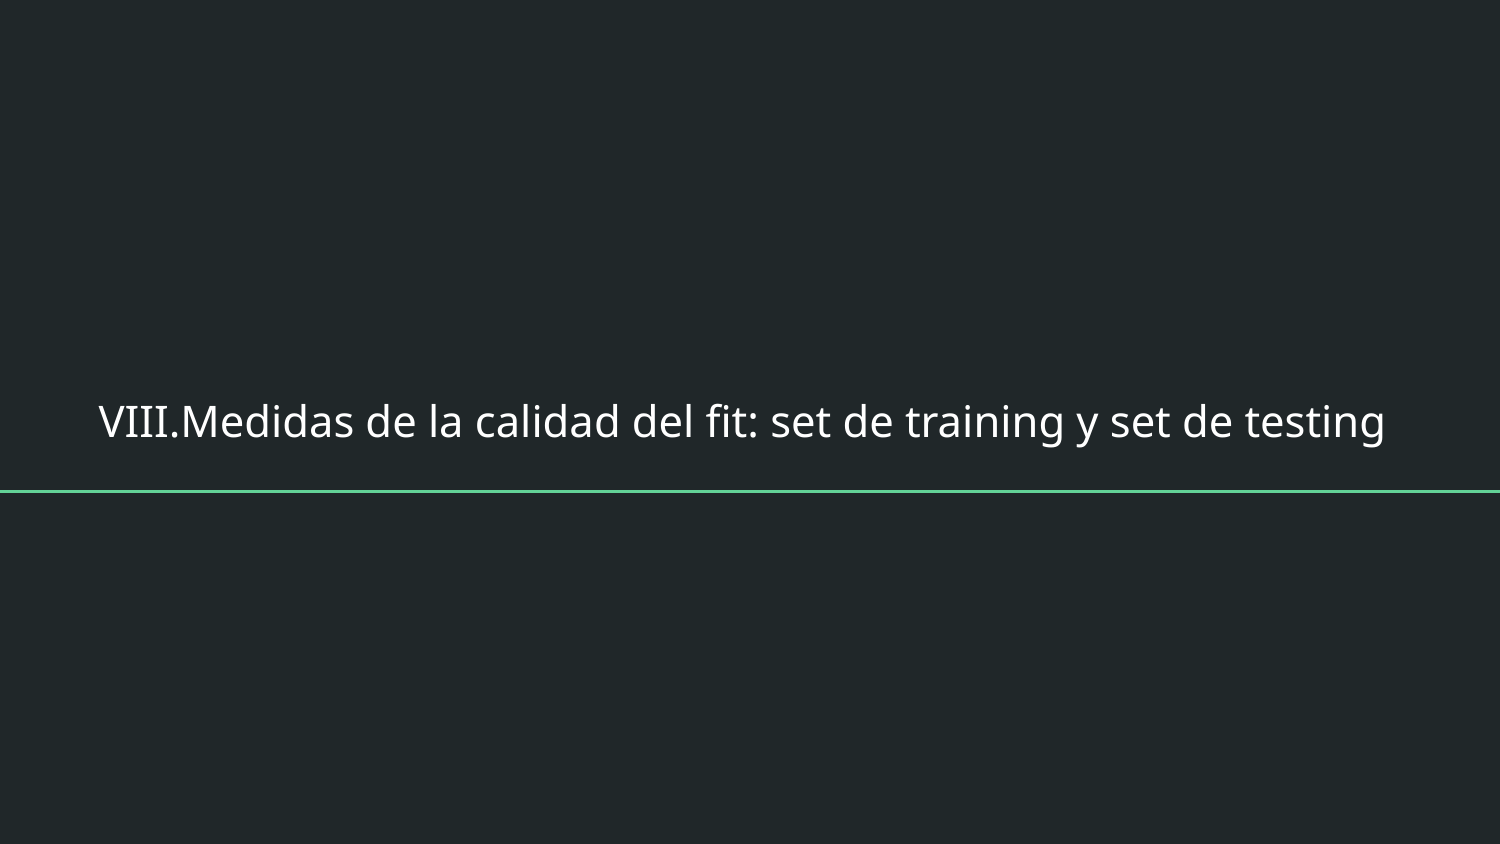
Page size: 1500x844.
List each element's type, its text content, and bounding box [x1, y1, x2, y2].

title VIII.Medidas de la calidad del fit: set de training y set de testing [83, 337, 1417, 466]
